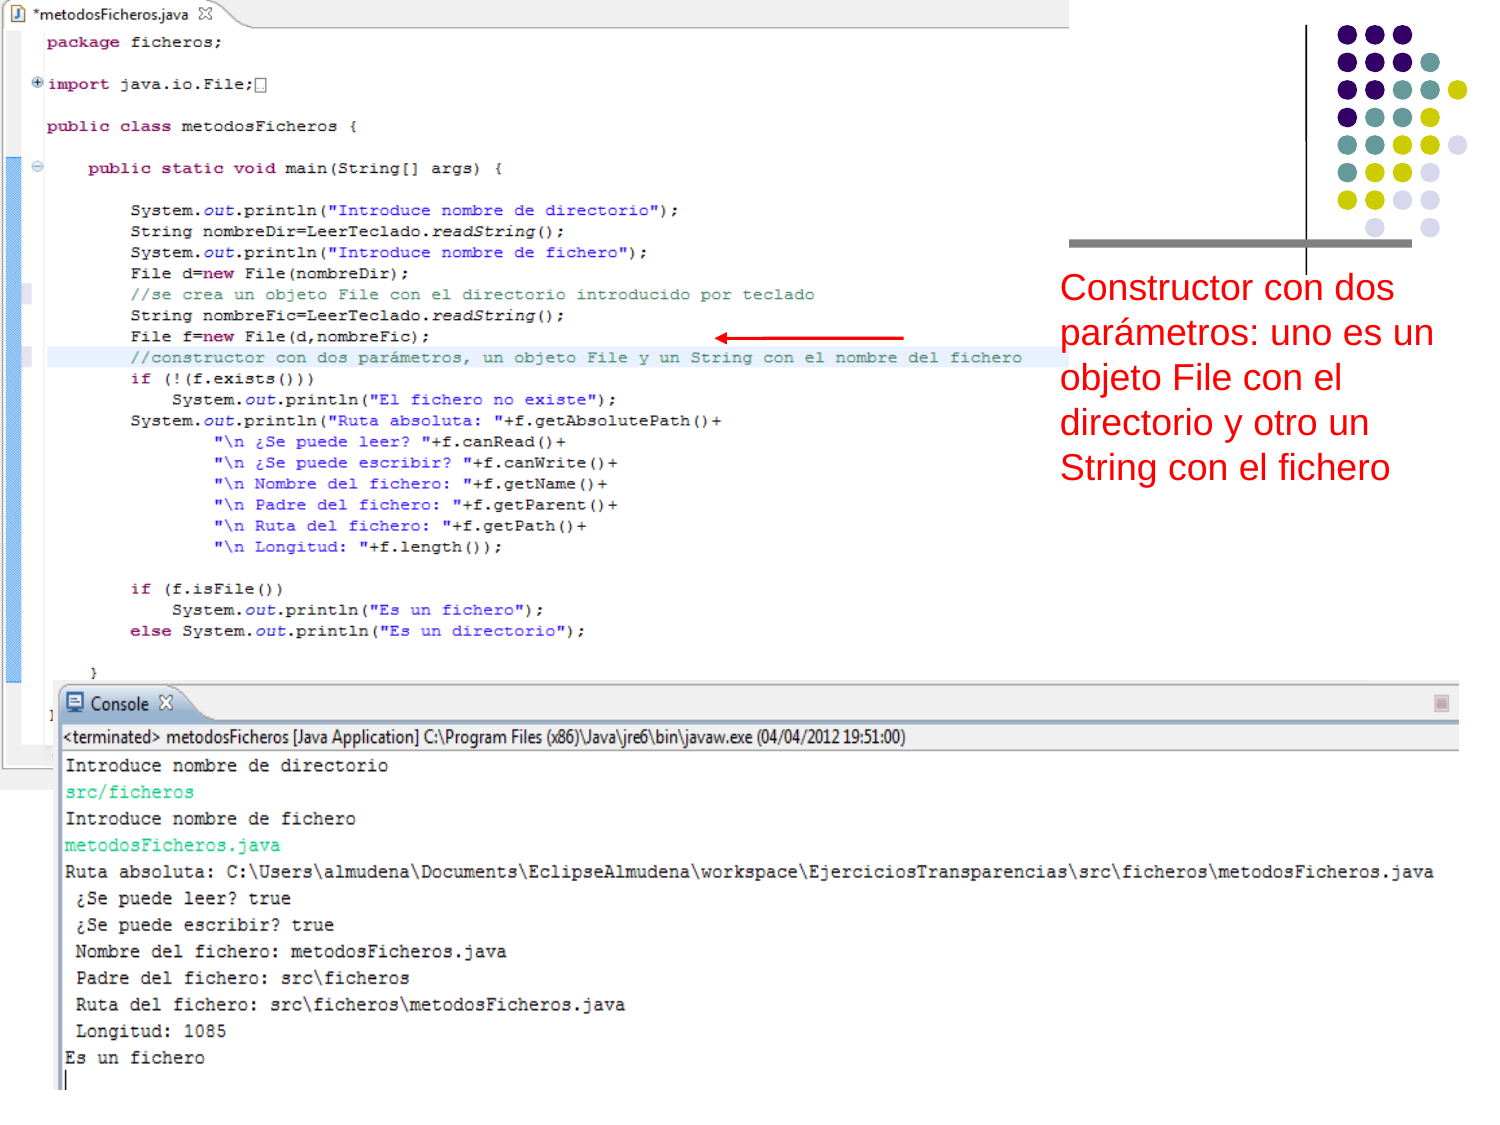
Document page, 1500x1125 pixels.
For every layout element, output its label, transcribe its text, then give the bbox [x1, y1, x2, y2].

picture [52, 680, 1460, 1090]
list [0, 0, 1070, 791]
text_box Constructor con dos parámetros: uno es un objeto File con el directorio y otro un String con el fichero [1073, 255, 1459, 496]
